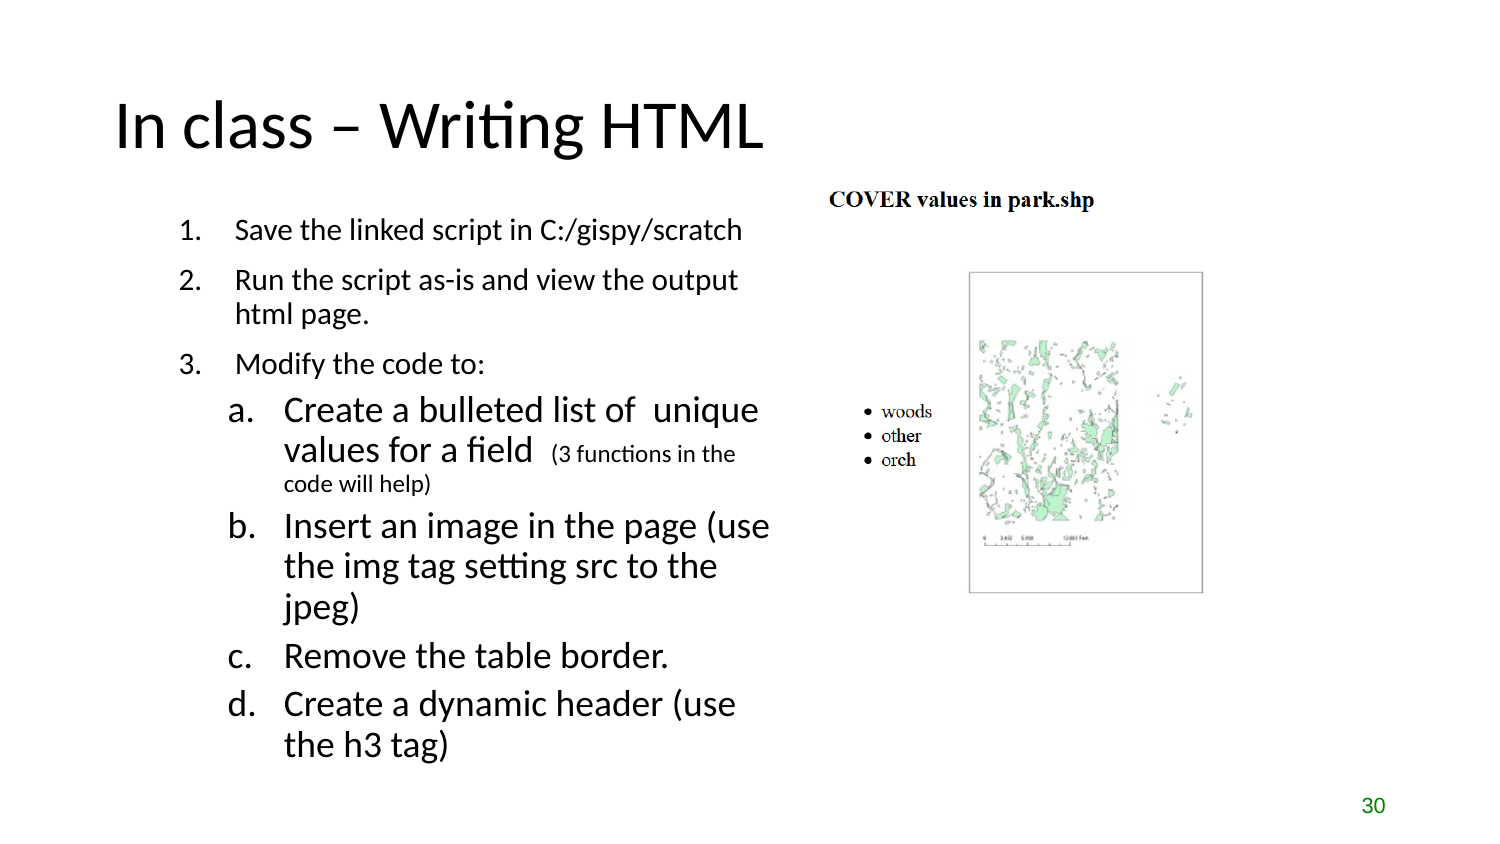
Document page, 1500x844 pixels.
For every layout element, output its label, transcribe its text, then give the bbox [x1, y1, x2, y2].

slide_number 30 [1059, 782, 1397, 827]
picture [824, 187, 1205, 597]
title In class – Writing HTML [103, 44, 1397, 208]
list Save the linked script in C:/gispy/scratch Run the script as-is and view the output html page. Modify the code to: Create a bulleted list of unique values for a field (3 functions in the code will help) Insert an image in the page (use the img tag setting src to the jpeg) Remove the table border. Create a dynamic header (use the h3 tag) [167, 207, 795, 781]
